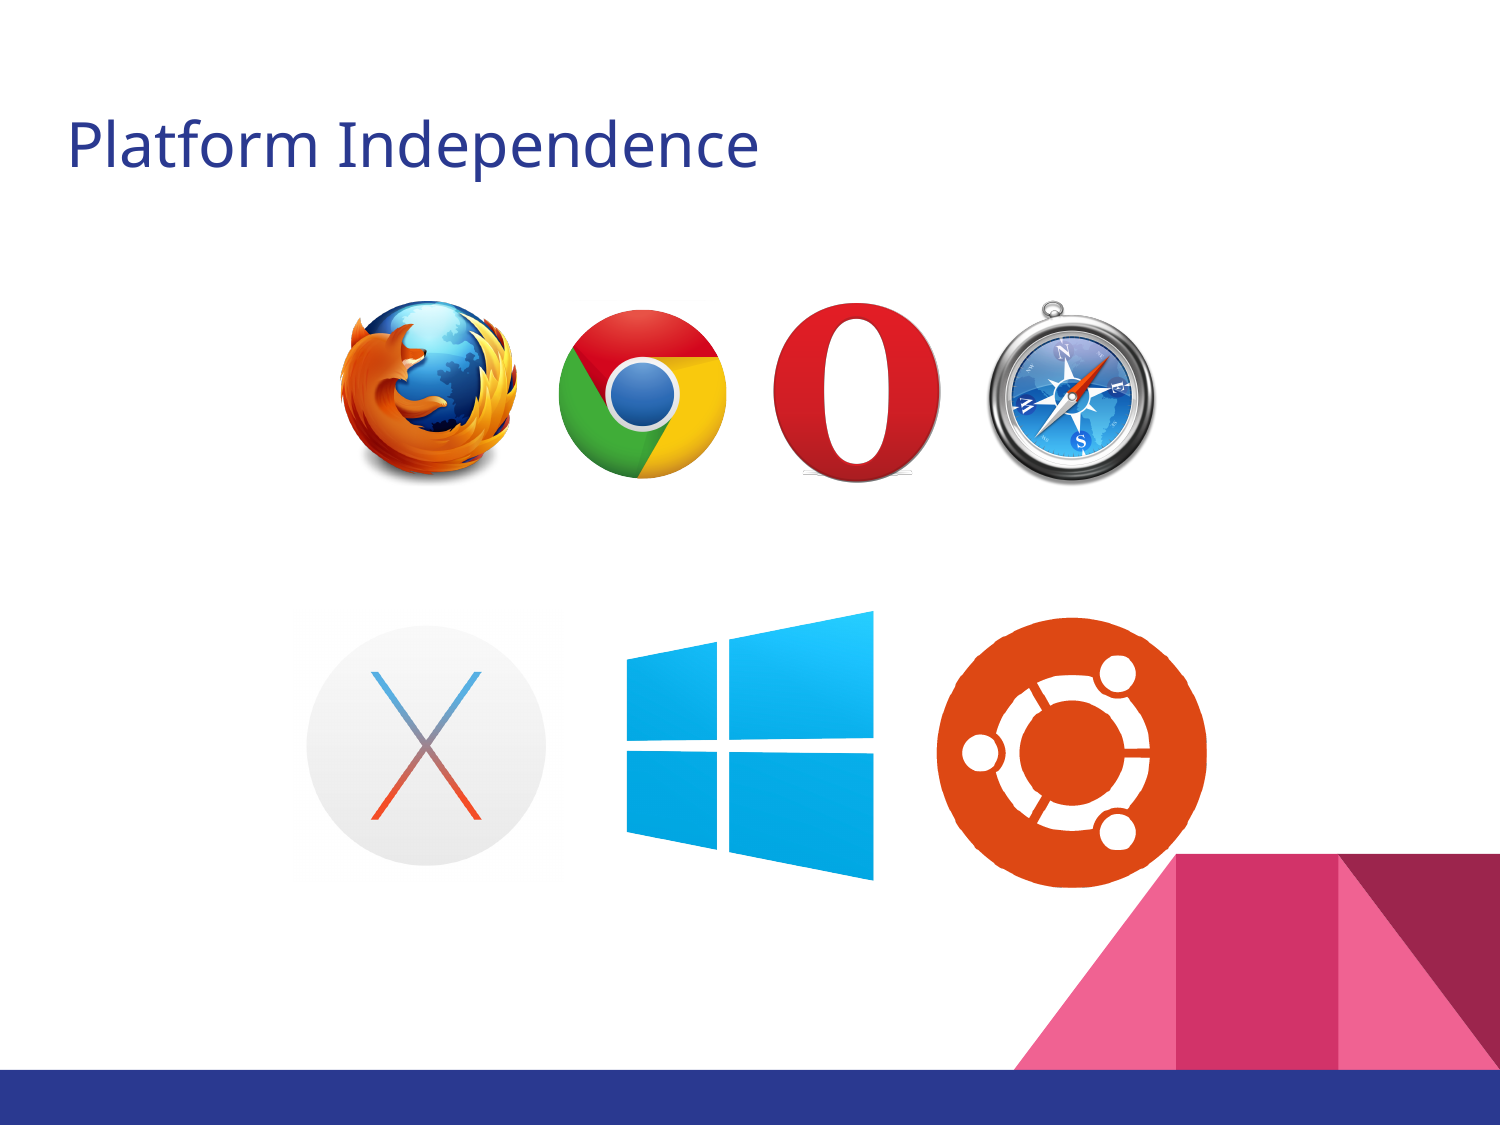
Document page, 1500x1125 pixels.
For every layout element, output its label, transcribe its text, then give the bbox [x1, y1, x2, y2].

picture [978, 300, 1166, 488]
picture [936, 617, 1207, 889]
picture [549, 300, 737, 488]
picture [626, 610, 874, 881]
picture [763, 300, 951, 488]
picture [334, 300, 522, 488]
picture [292, 609, 564, 882]
title Platform Independence [51, 89, 1449, 223]
